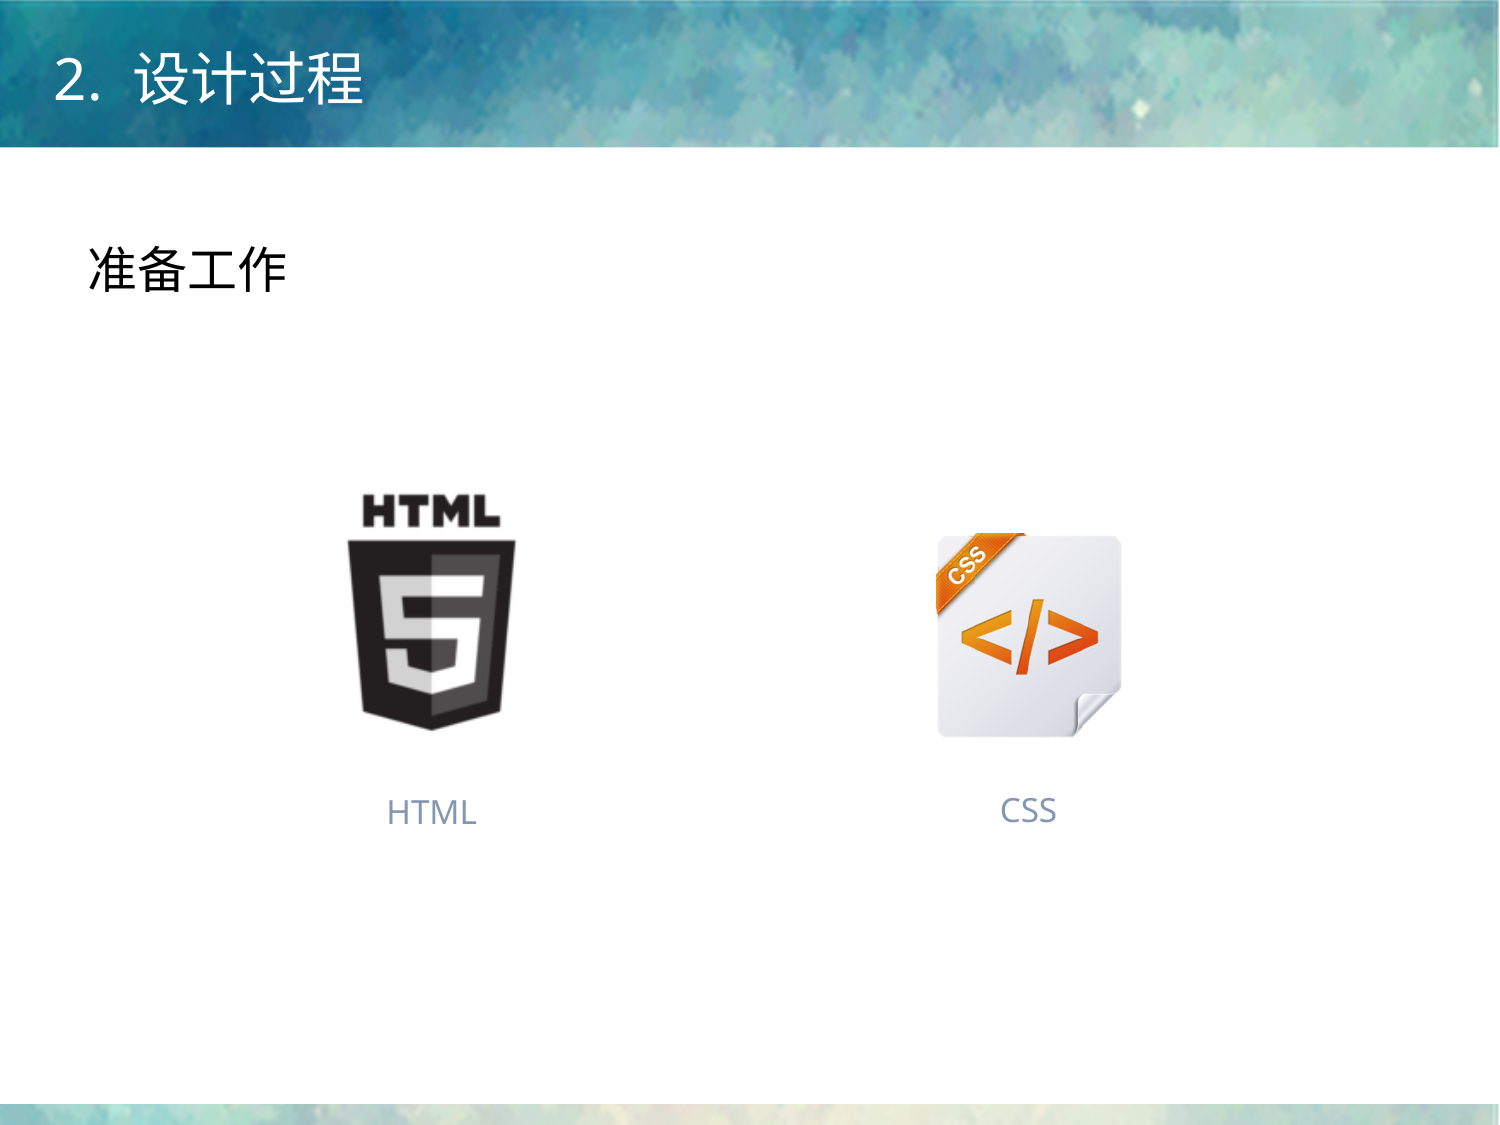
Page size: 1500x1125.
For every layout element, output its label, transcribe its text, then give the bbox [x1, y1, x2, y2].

text_box 准备工作 [73, 231, 303, 307]
text_box CSS [959, 782, 1098, 837]
picture [303, 484, 560, 741]
text_box 2. 设计过程 [39, 34, 750, 120]
text_box HTML [367, 783, 496, 839]
picture [0, 1104, 1500, 1125]
picture [921, 531, 1137, 747]
picture [0, 0, 1500, 147]
